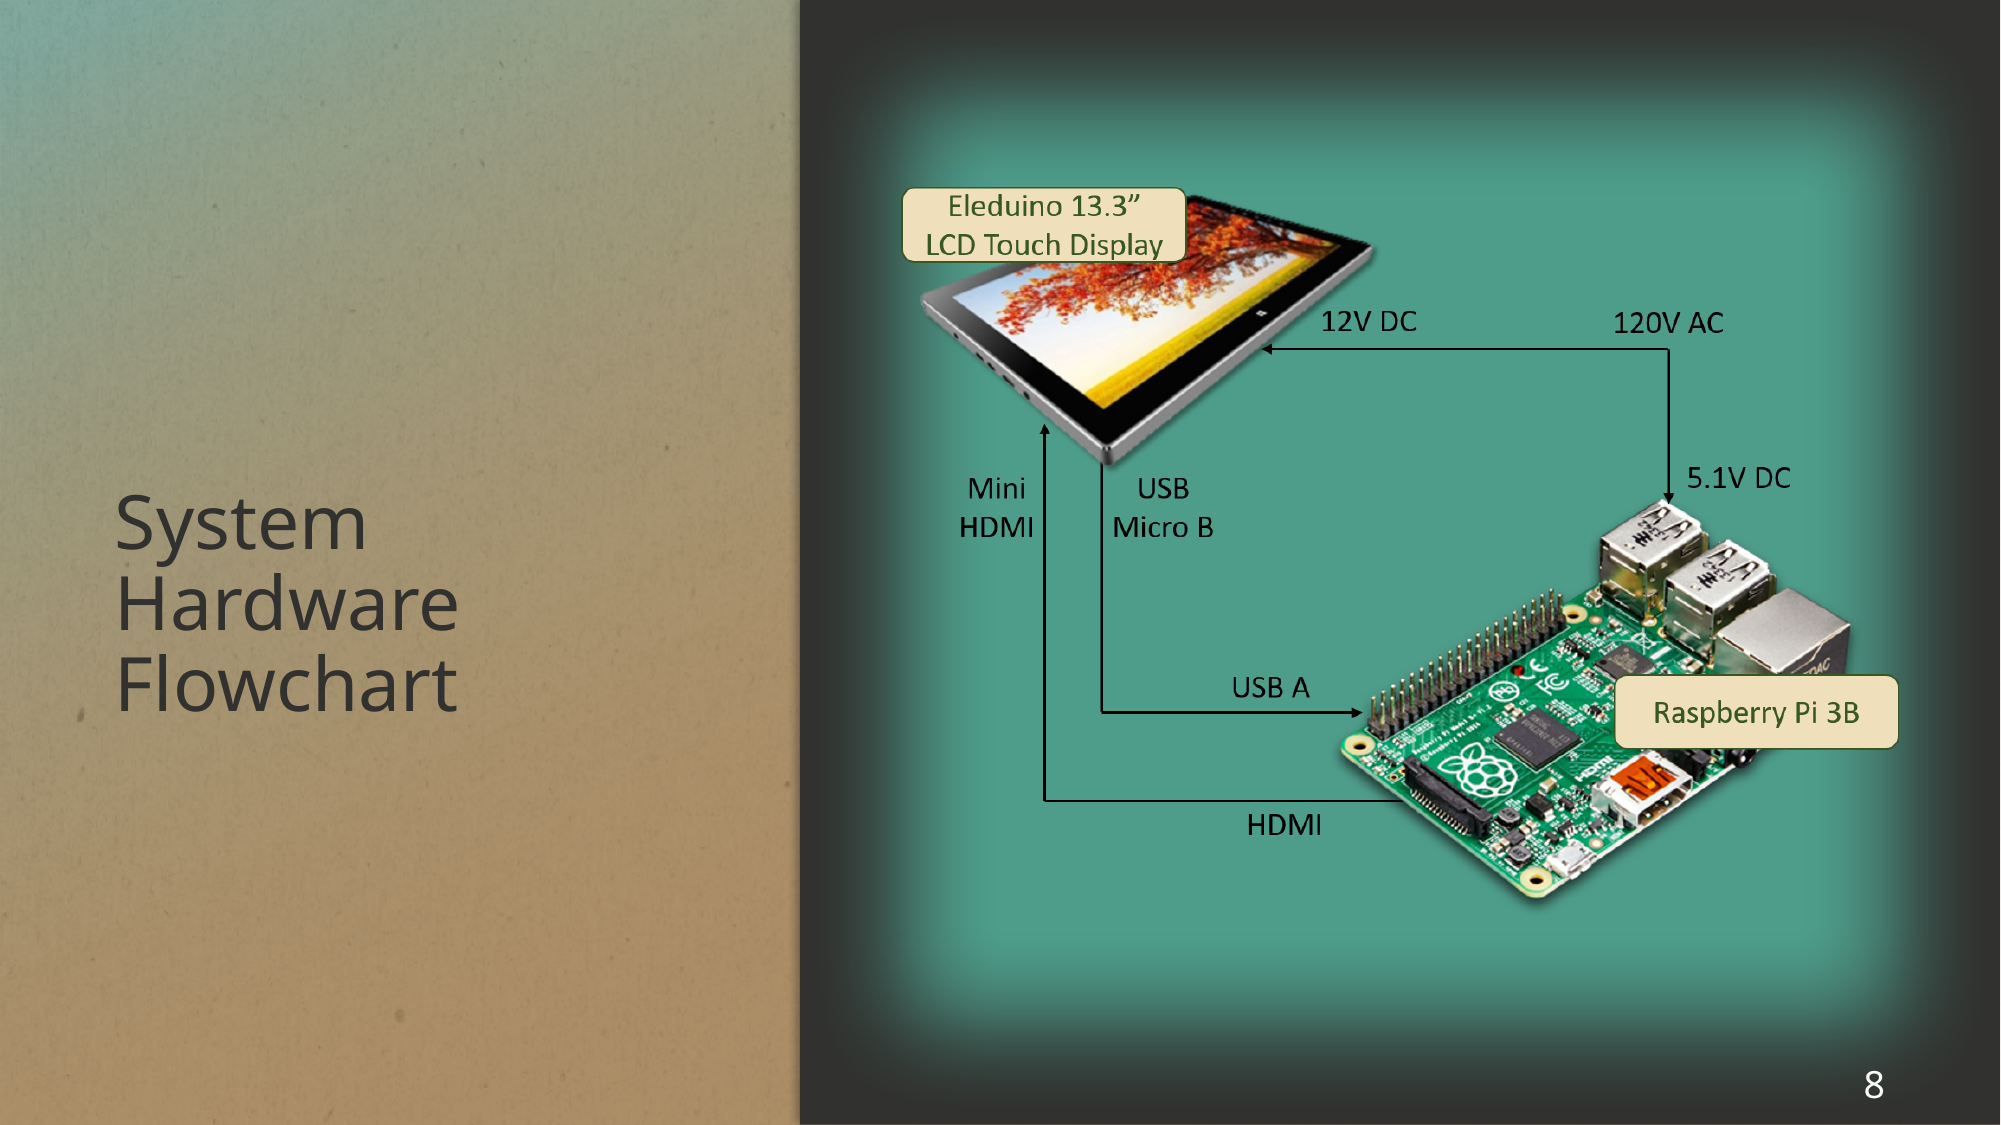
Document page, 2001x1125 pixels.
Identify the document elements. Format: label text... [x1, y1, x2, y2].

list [901, 163, 1899, 962]
slide_number 8 [1787, 1063, 1900, 1109]
title System Hardware Flowchart [99, 435, 700, 735]
picture [0, 0, 799, 1125]
